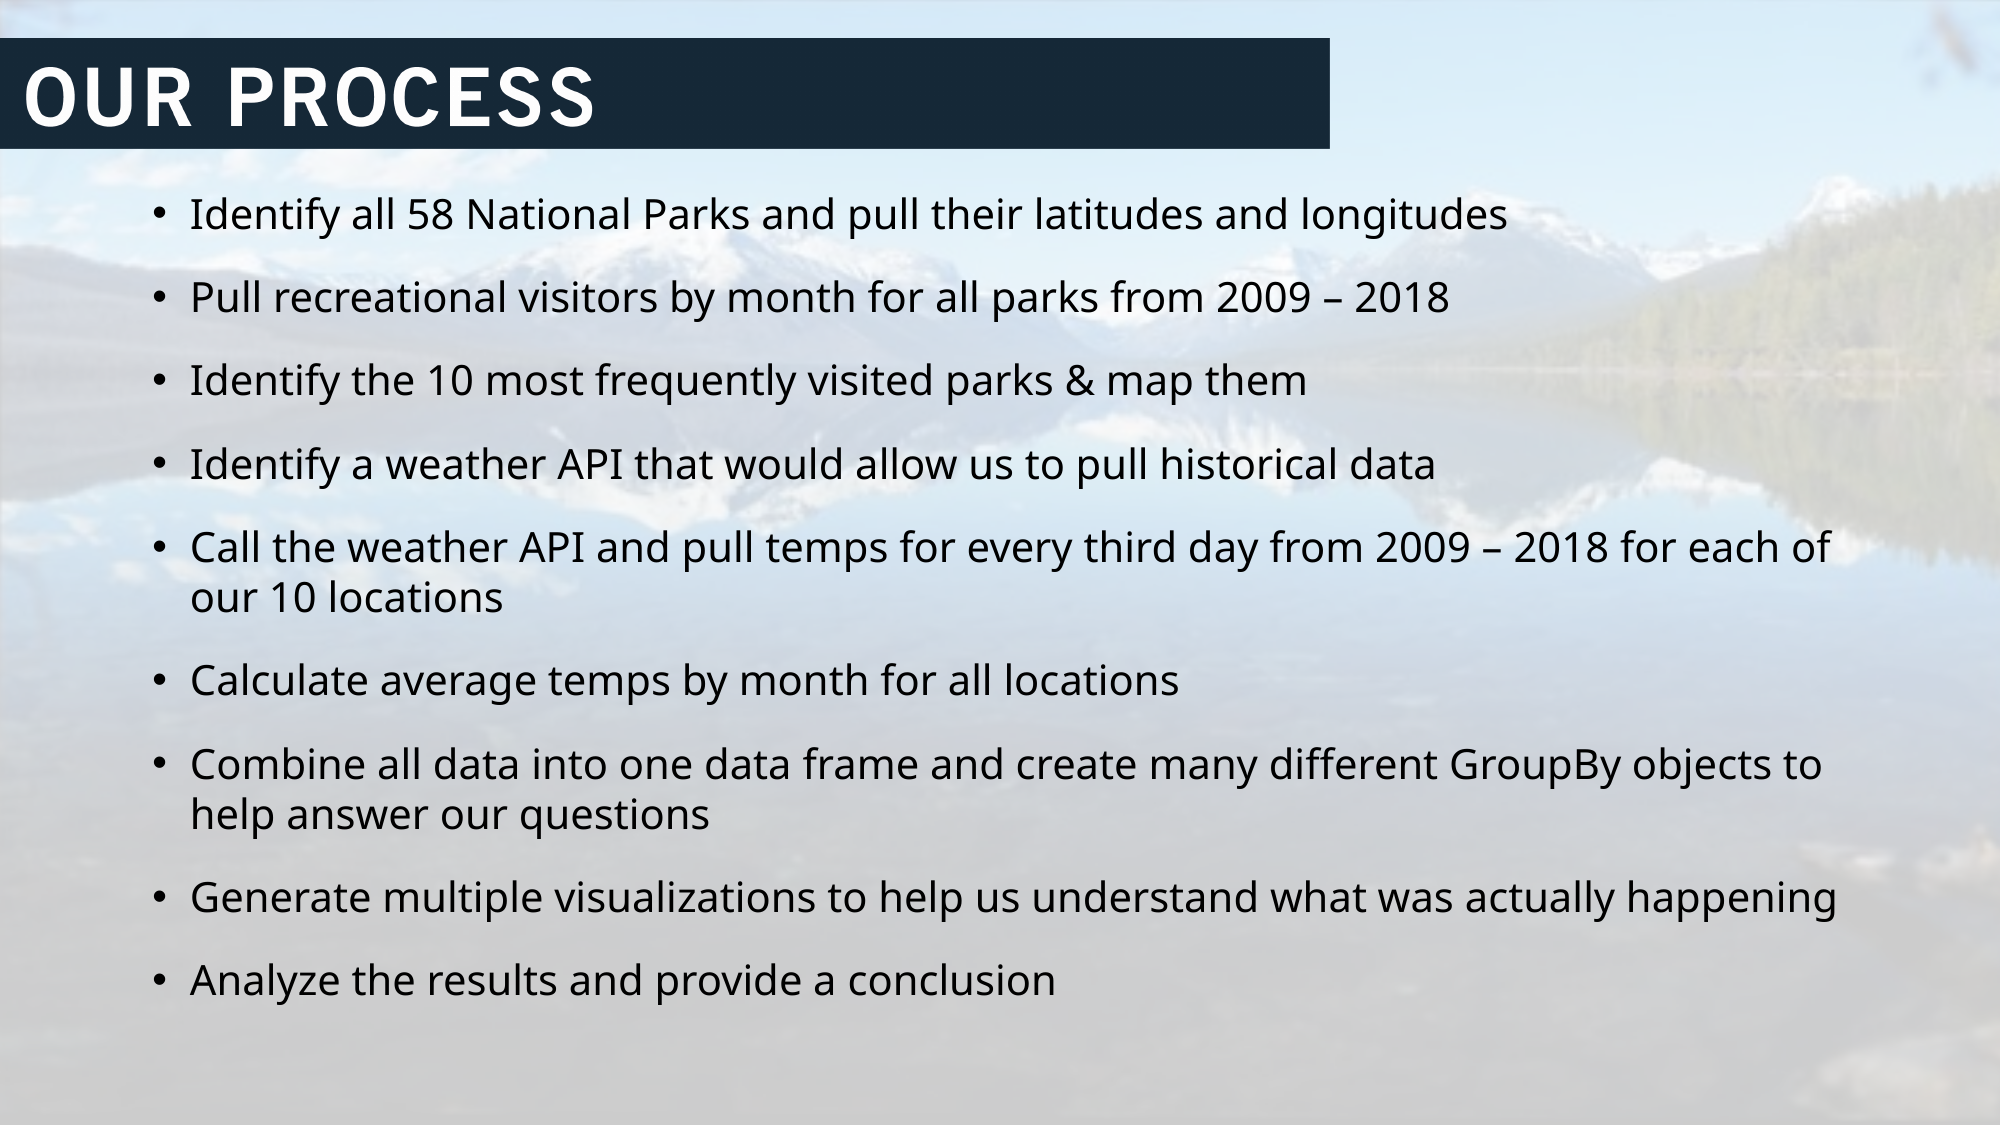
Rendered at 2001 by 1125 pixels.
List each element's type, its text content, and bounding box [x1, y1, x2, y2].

text_box [0, 0, 2000, 1125]
list Identify all 58 National Parks and pull their latitudes and longitudes Pull recreational visitors by month for all parks from 2009 – 2018 Identify the 10 most frequently visited parks & map them Identify a weather API that would allow us to pull historical data Call the weather API and pull temps for every third day from 2009 – 2018 for each of our 10 locations Calculate average temps by month for all locations Combine all data into one data frame and create many different GroupBy objects to help answer our questions Generate multiple visualizations to help us understand what was actually happening Analyze the results and provide a conclusion [137, 179, 1863, 1056]
picture [0, 38, 1330, 149]
